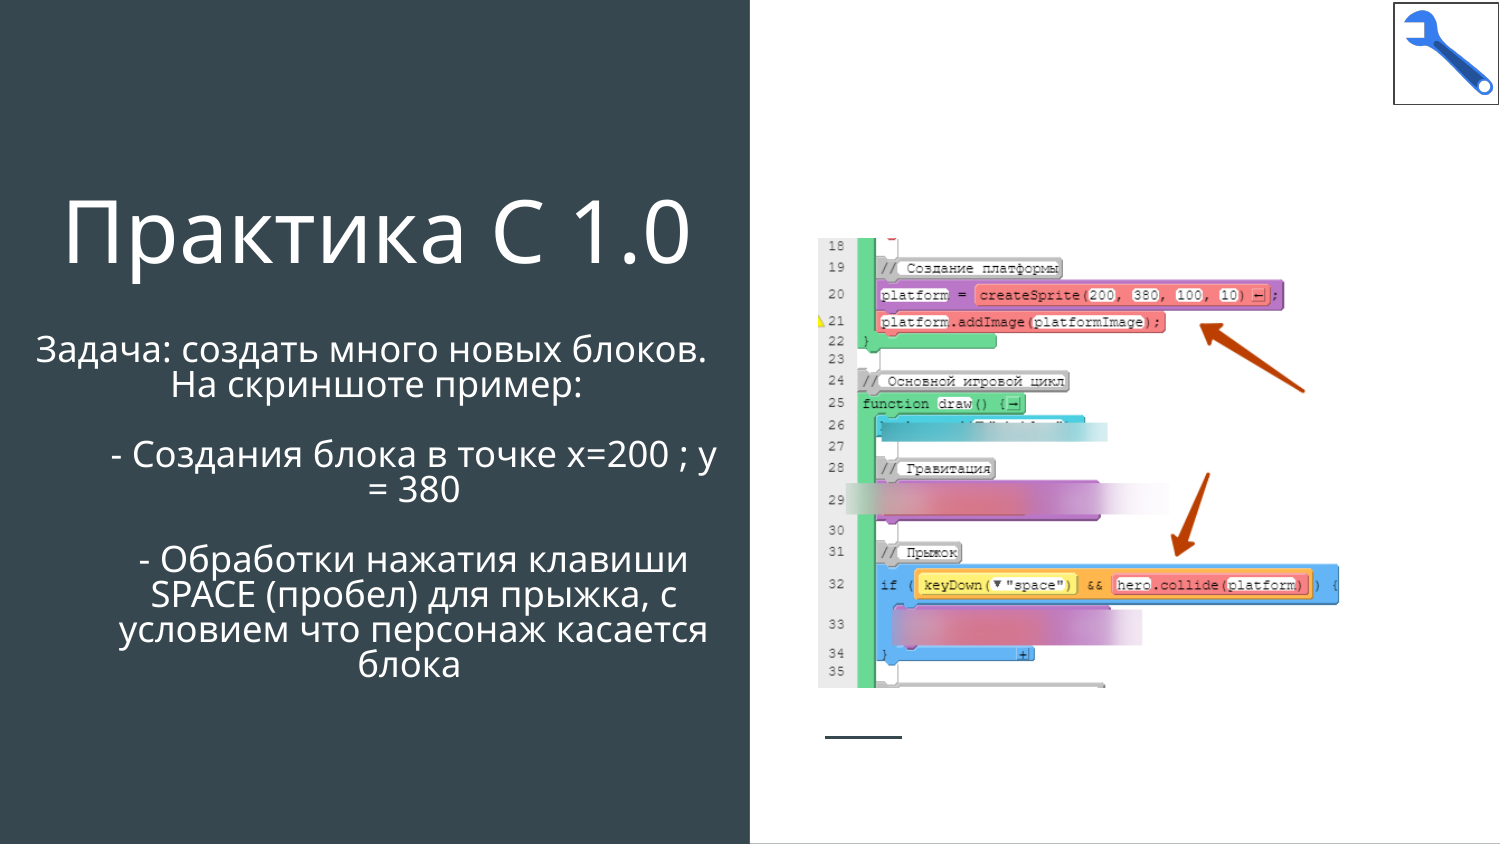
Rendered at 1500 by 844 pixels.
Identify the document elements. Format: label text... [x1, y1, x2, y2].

subtitle Задача: создать много новых блоков. На скриншоте пример: - Создания блока в точке x=200 ; y = 380 - Обработки нажатия клавиши SPACE (пробел) для прыжка, с условием что персонаж касается блока [18, 319, 736, 643]
picture [817, 238, 1489, 688]
title Практика C 1.0 [45, 15, 709, 296]
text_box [1393, 0, 1500, 105]
